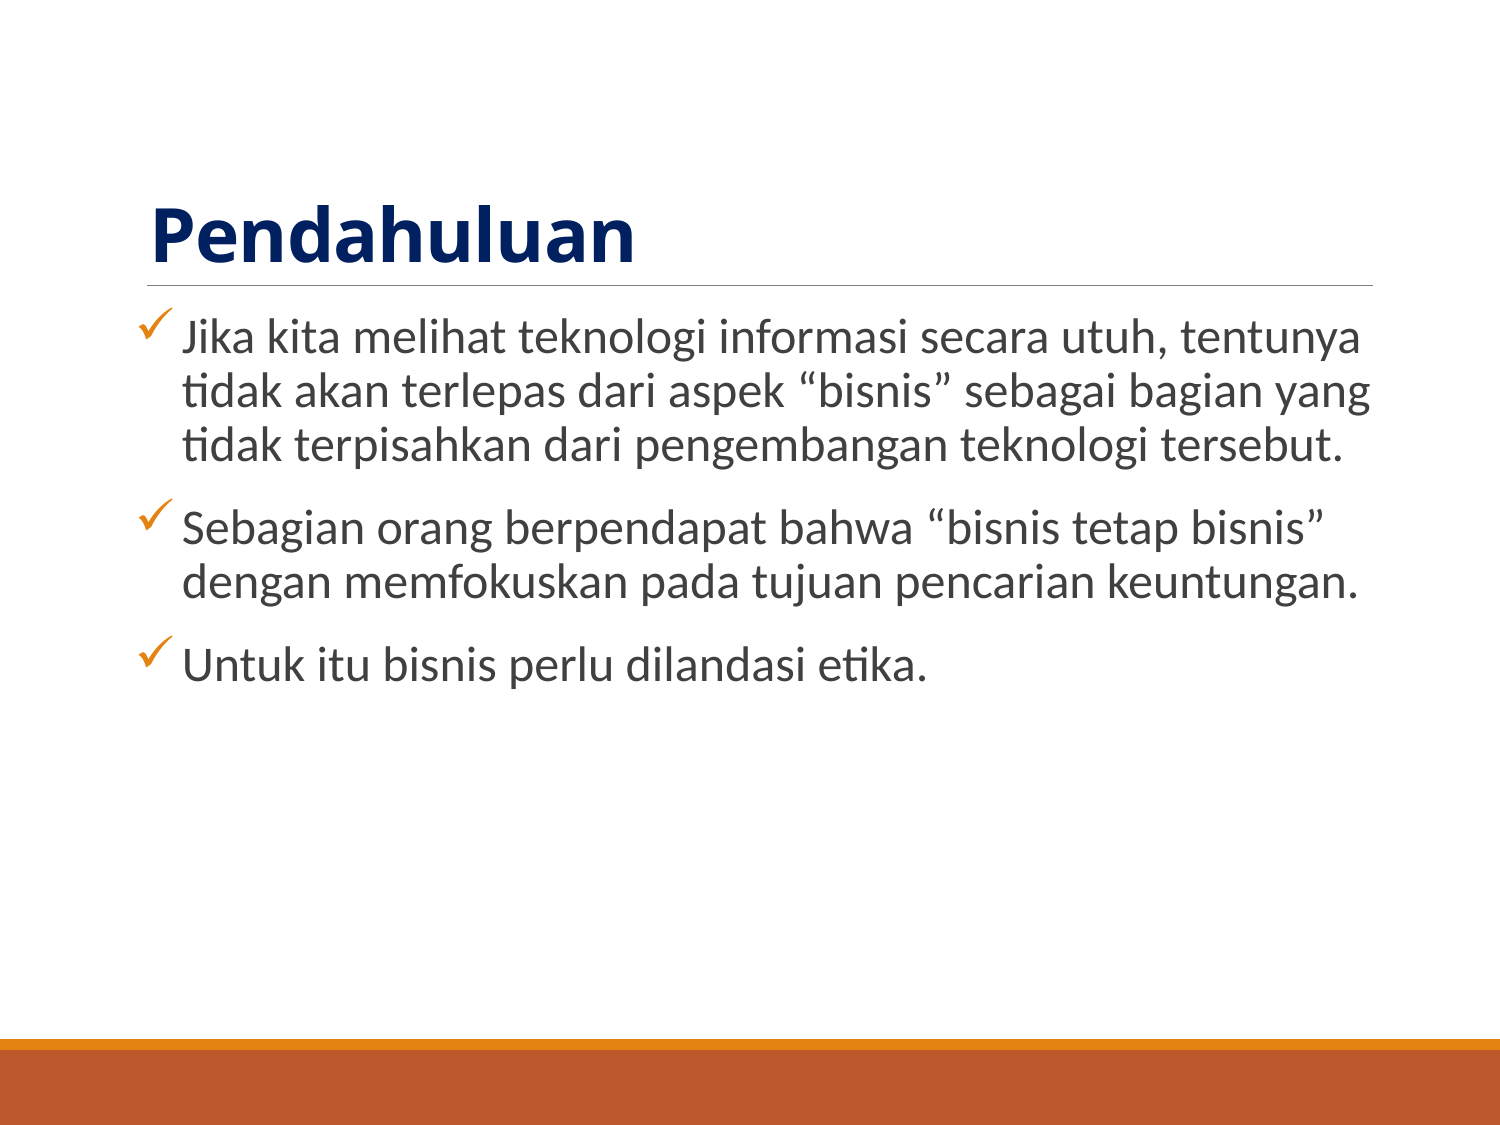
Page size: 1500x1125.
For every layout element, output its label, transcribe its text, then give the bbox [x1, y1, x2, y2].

list Jika kita melihat teknologi informasi secara utuh, tentunya tidak akan terlepas dari aspek “bisnis” sebagai bagian yang tidak terpisahkan dari pengembangan teknologi tersebut. Sebagian orang berpendapat bahwa “bisnis tetap bisnis” dengan memfokuskan pada tujuan pencarian keuntungan. Untuk itu bisnis perlu dilandasi etika. [134, 302, 1373, 963]
title Pendahuluan [134, 47, 1373, 285]
